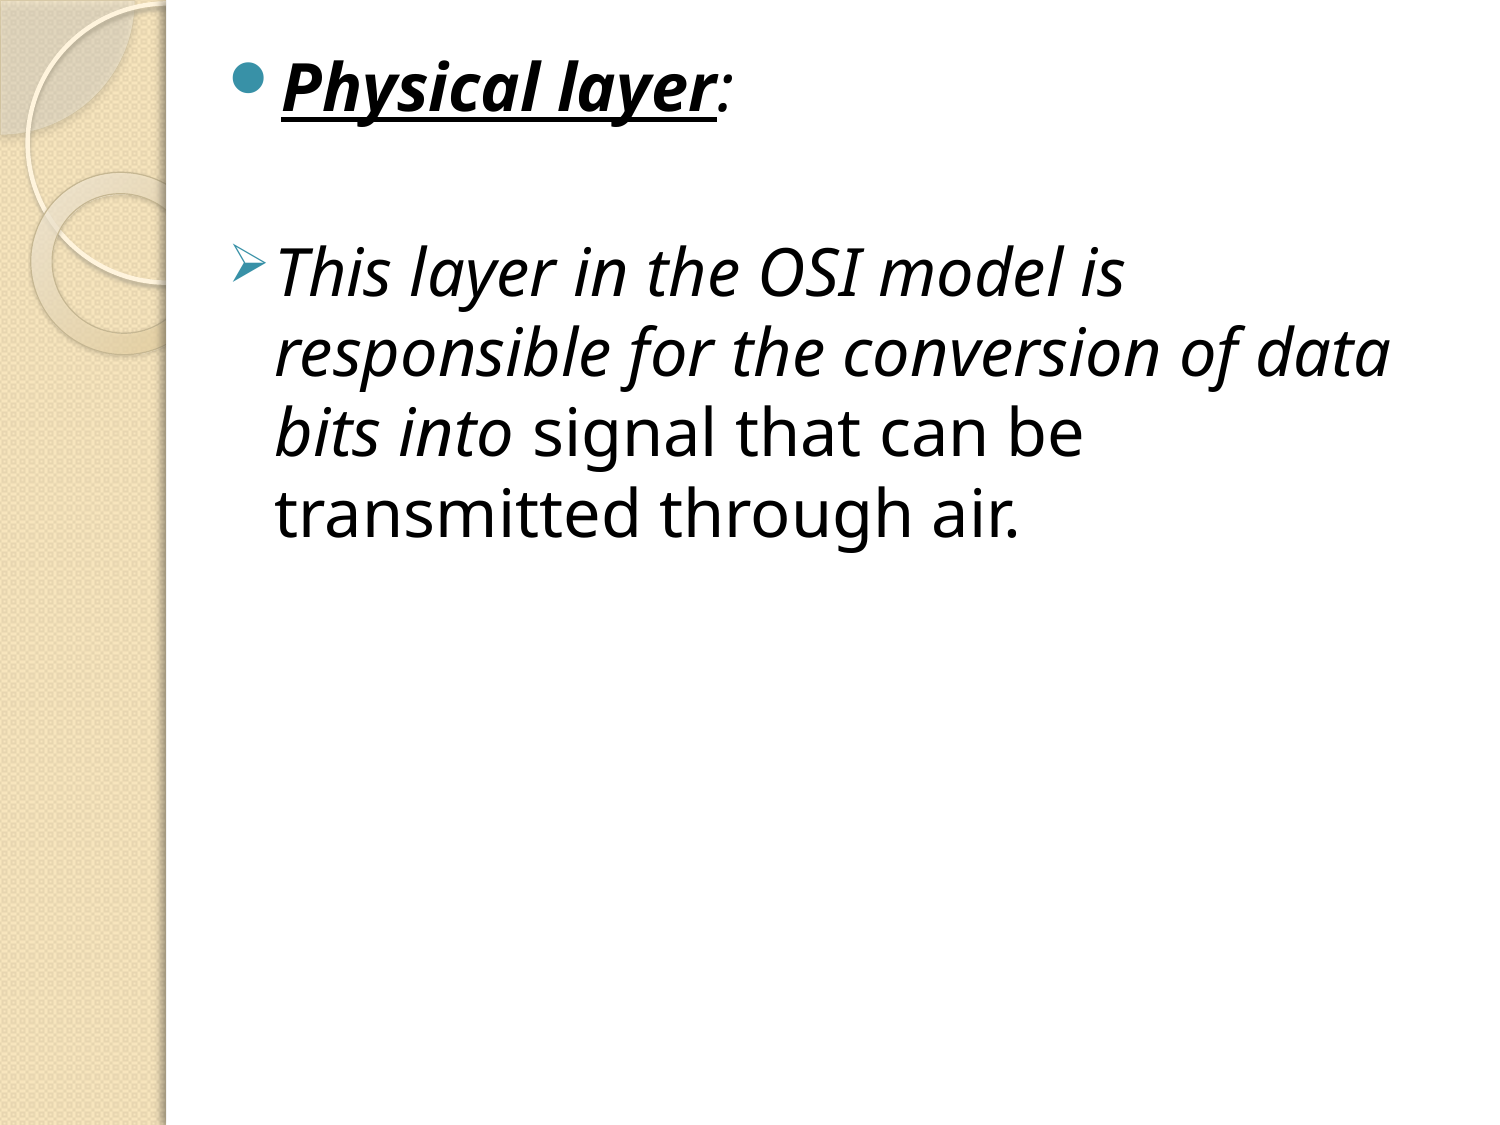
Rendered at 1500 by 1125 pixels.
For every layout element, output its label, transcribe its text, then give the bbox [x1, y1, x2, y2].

list Physical layer: This layer in the OSI model is responsible for the conversion of data bits into signal that can be transmitted through air. [200, 37, 1466, 1063]
